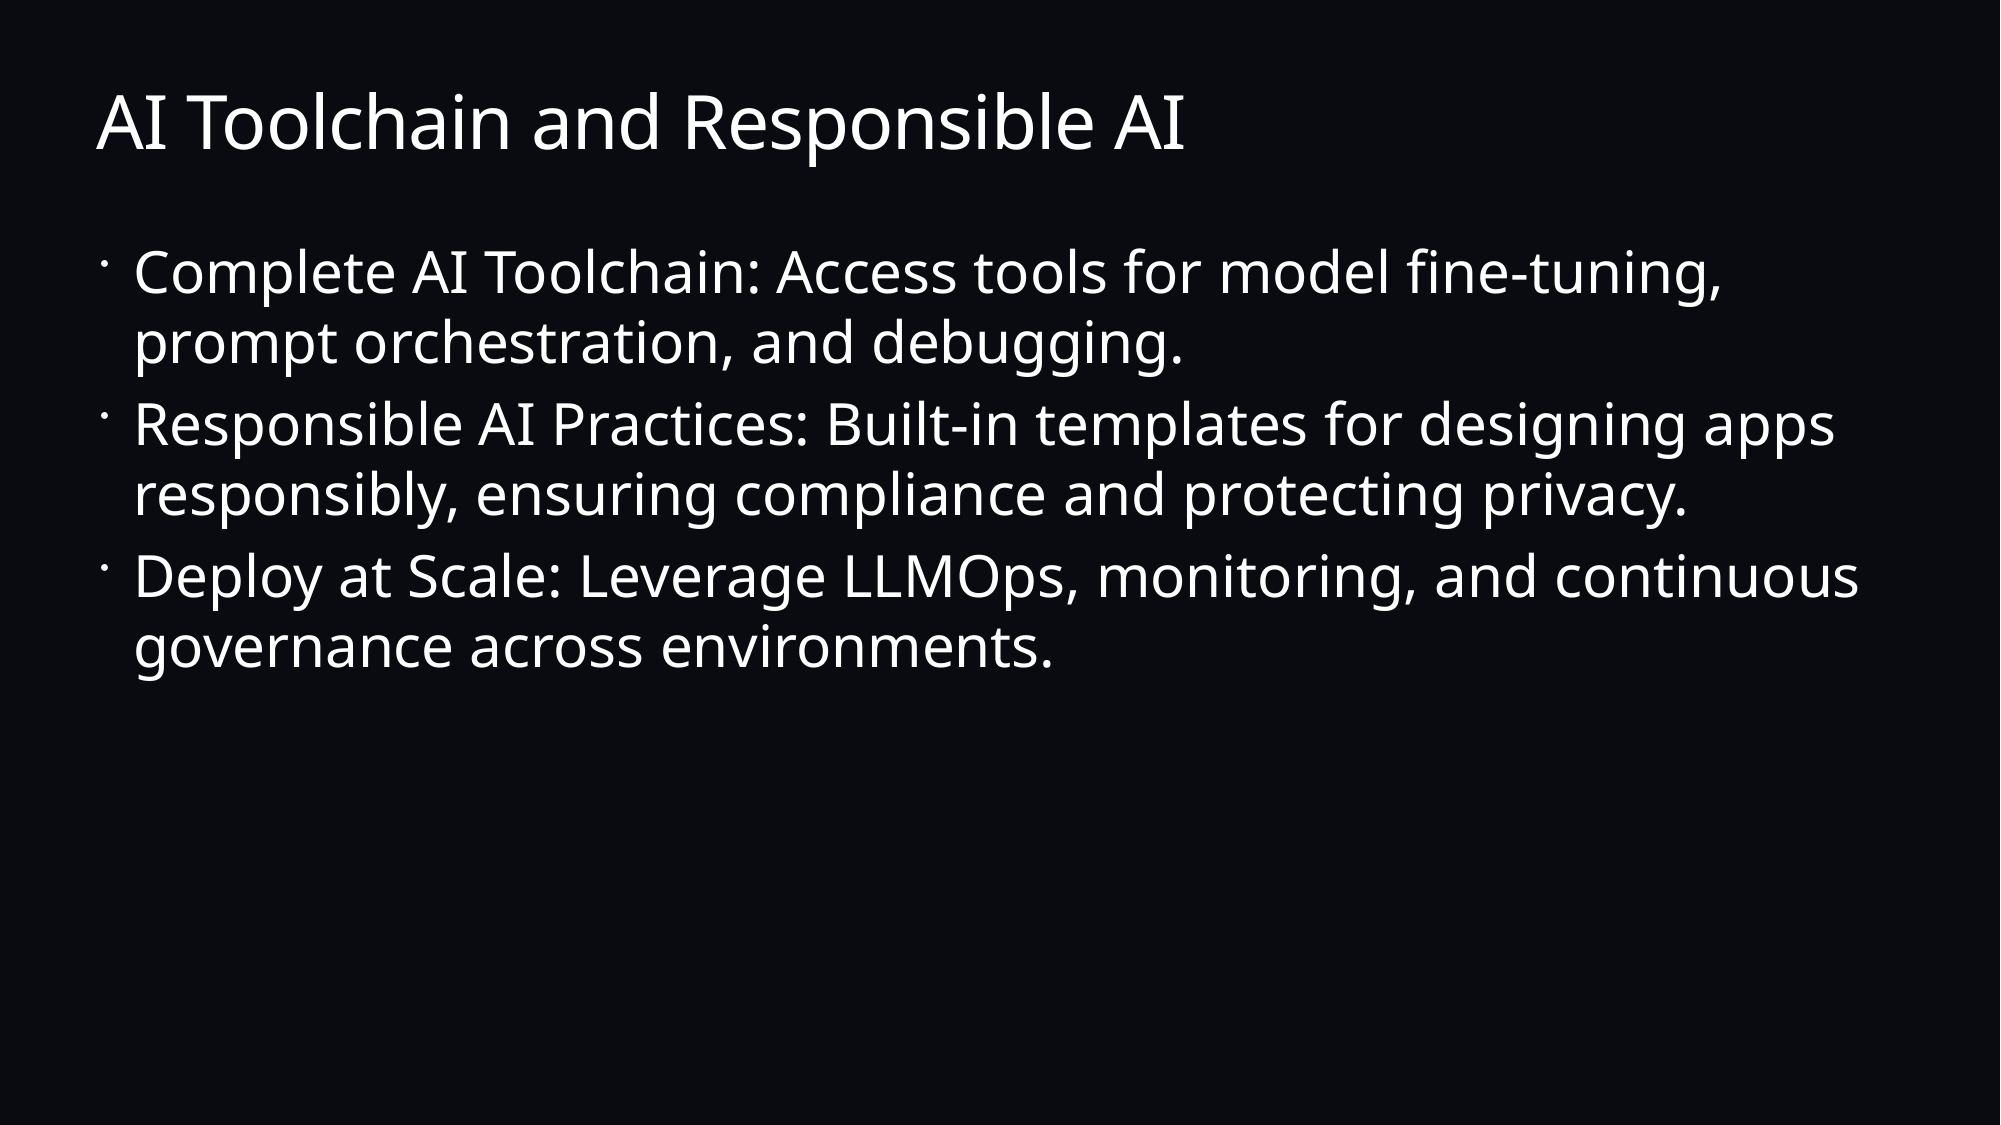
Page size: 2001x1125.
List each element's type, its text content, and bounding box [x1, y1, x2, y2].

title AI Toolchain and Responsible AI [96, 75, 1904, 166]
list Complete AI Toolchain: Access tools for model fine-tuning, prompt orchestration, and debugging. Responsible AI Practices: Built-in templates for designing apps responsibly, ensuring compliance and protecting privacy. Deploy at Scale: Leverage LLMOps, monitoring, and continuous governance across environments. [95, 235, 1904, 688]
